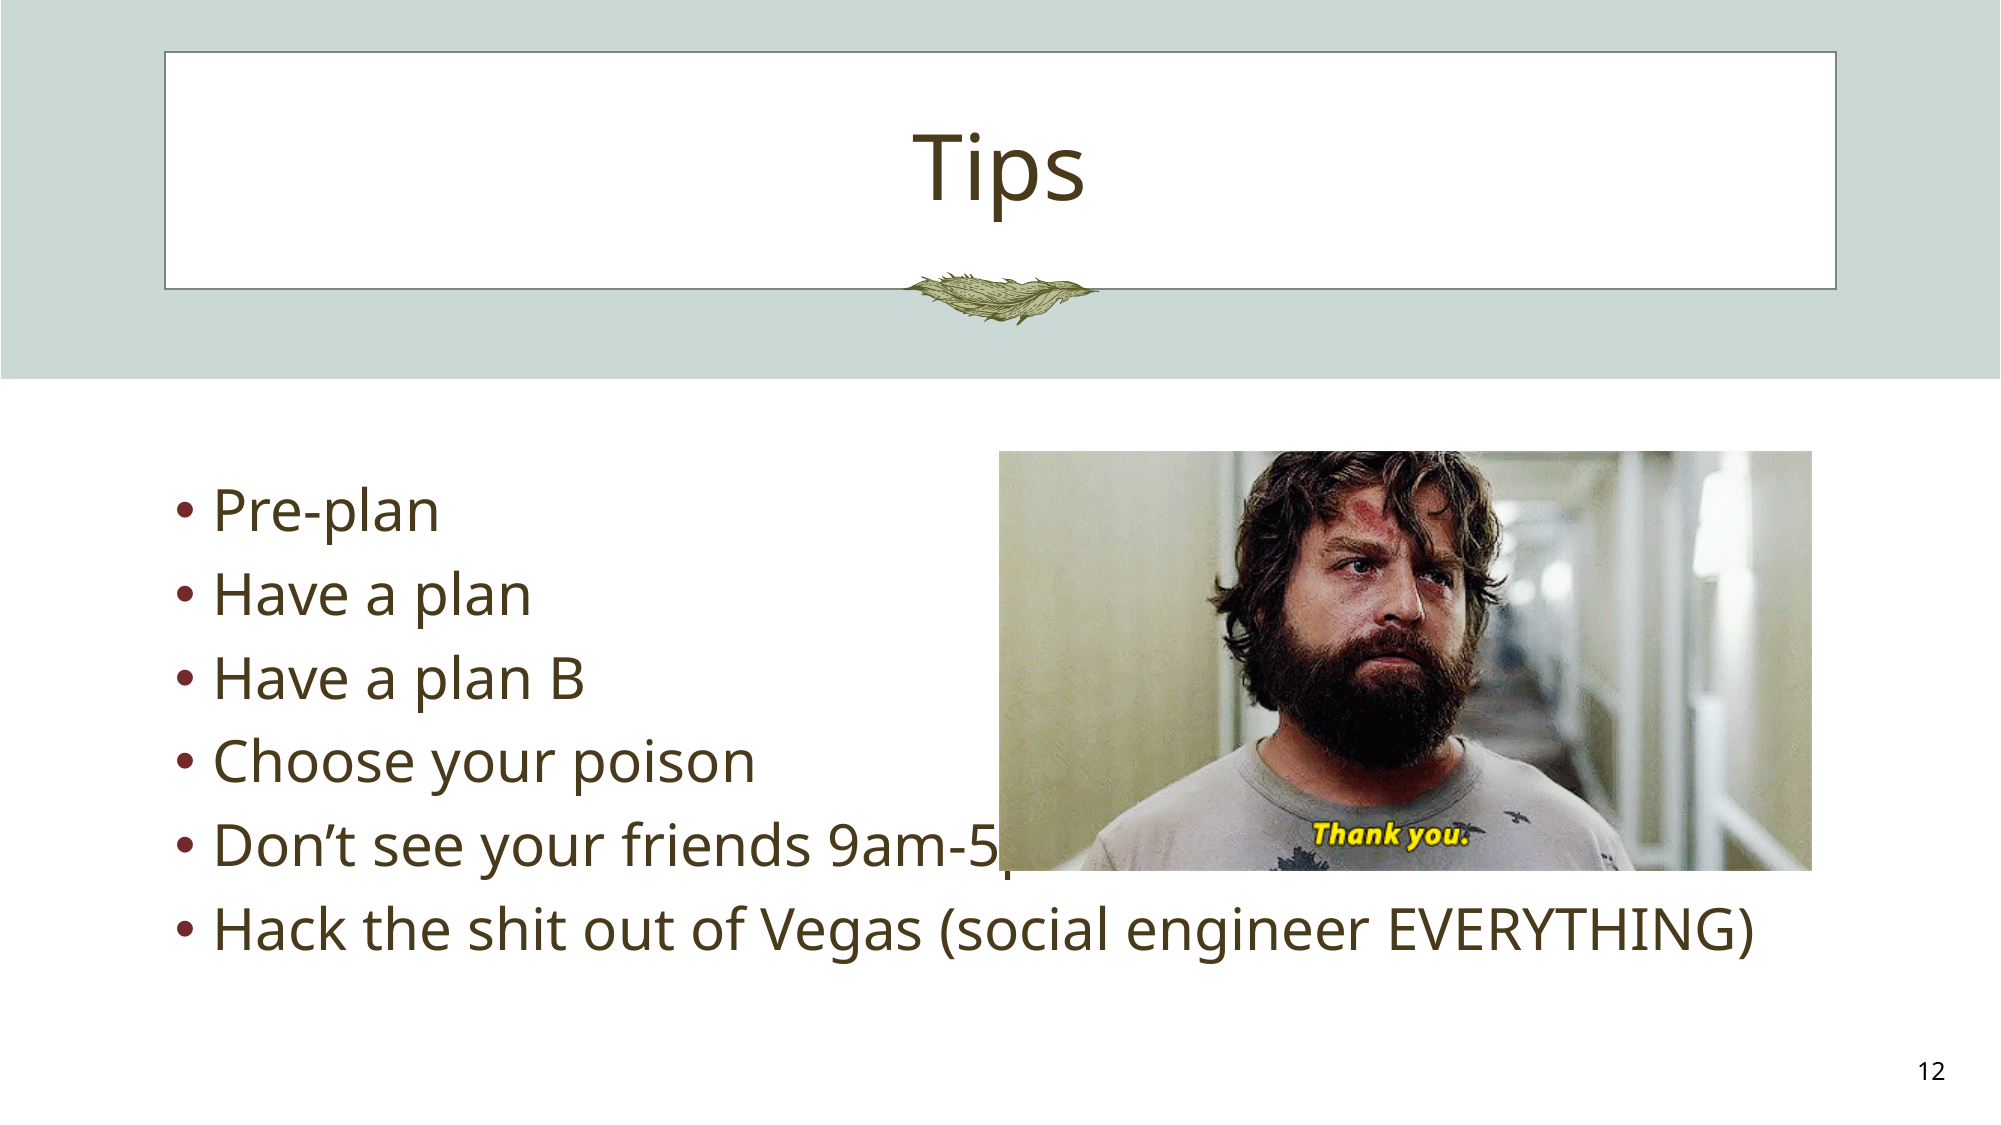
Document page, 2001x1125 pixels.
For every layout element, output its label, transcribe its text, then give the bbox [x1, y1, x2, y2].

picture [901, 280, 1100, 326]
picture [999, 451, 1812, 871]
slide_number 12 [1510, 1042, 1961, 1103]
list Pre-plan Have a plan Have a plan B Choose your poison Don’t see your friends 9am-5pm Hack the shit out of Vegas (social engineer EVERYTHING) [159, 474, 1840, 1019]
title Tips [62, 62, 1938, 280]
